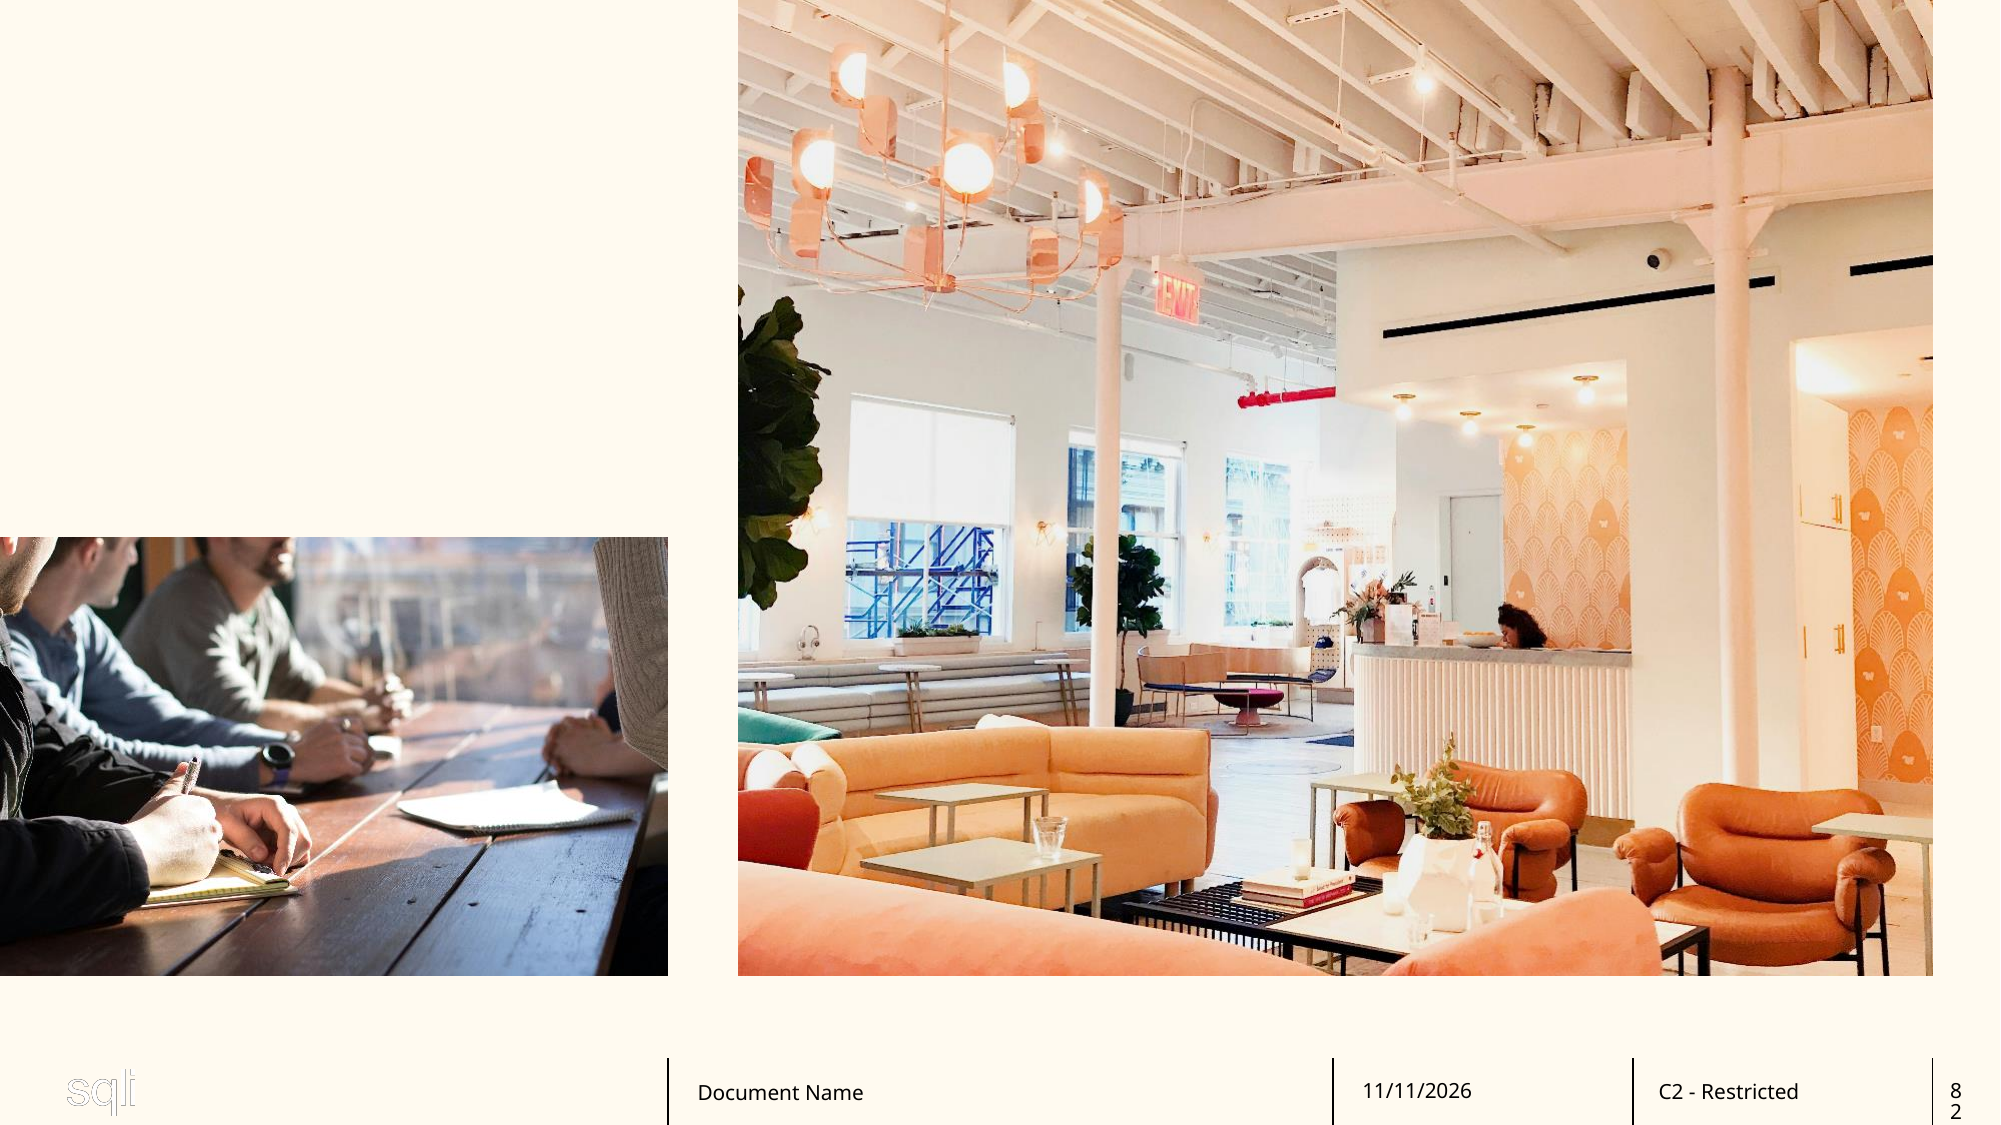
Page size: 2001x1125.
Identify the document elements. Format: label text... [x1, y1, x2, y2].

picture [737, 0, 1933, 977]
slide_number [1332, 1058, 1632, 1125]
footer Document Name [667, 1058, 1332, 1125]
picture [0, 536, 669, 977]
slide_number 82 [1932, 1058, 2000, 1125]
picture [67, 1069, 135, 1116]
